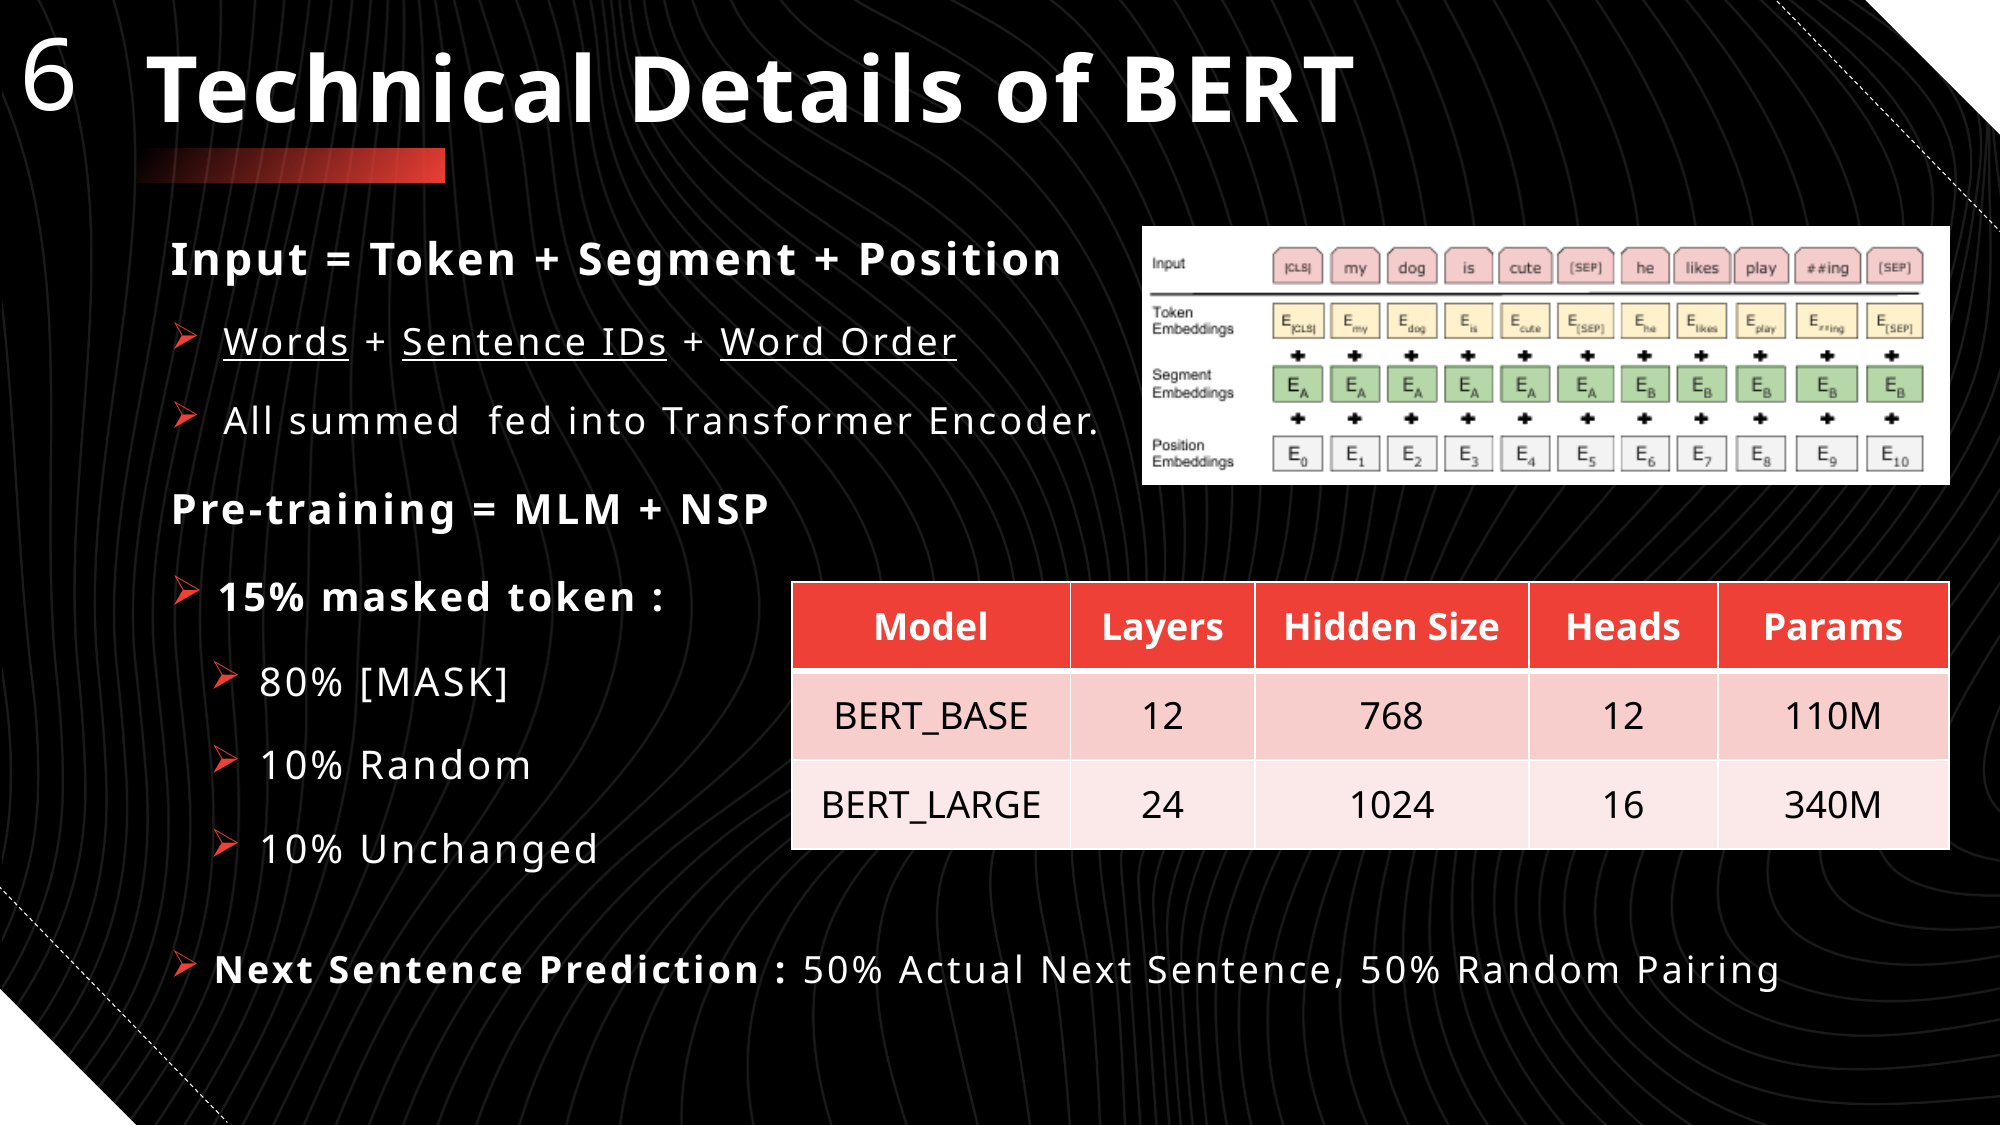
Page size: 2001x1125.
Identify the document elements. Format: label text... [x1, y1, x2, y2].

text_box Pre-training = MLM + NSP 15% masked token : 80% [MASK] 10% Random 10% Unchanged [155, 450, 1059, 879]
table_cell 12 [1071, 674, 1254, 759]
table_header Params [1719, 583, 1948, 668]
table_cell 110M [1719, 674, 1948, 759]
table_header Layers [1071, 583, 1254, 668]
text_box [130, 195, 1359, 817]
table_cell 16 [1530, 761, 1717, 848]
text_box 6 [0, 2, 95, 138]
text_box Next Sentence Prediction : 50% Actual Next Sentence, 50% Random Pairing [155, 915, 1928, 999]
table_cell BERT_LARGE [793, 761, 1070, 848]
table_cell 24 [1071, 761, 1254, 848]
table_header Hidden Size [1256, 583, 1528, 668]
title Technical Details of BERT [130, 33, 1858, 154]
table_header Heads [1530, 583, 1717, 668]
table_cell 12 [1530, 674, 1717, 759]
table_cell BERT_BASE [793, 674, 1070, 759]
table_cell 768 [1256, 674, 1528, 759]
table_header Model [793, 583, 1070, 668]
table_cell 340M [1719, 761, 1948, 848]
table_cell 1024 [1256, 761, 1528, 848]
picture [1142, 226, 1950, 485]
